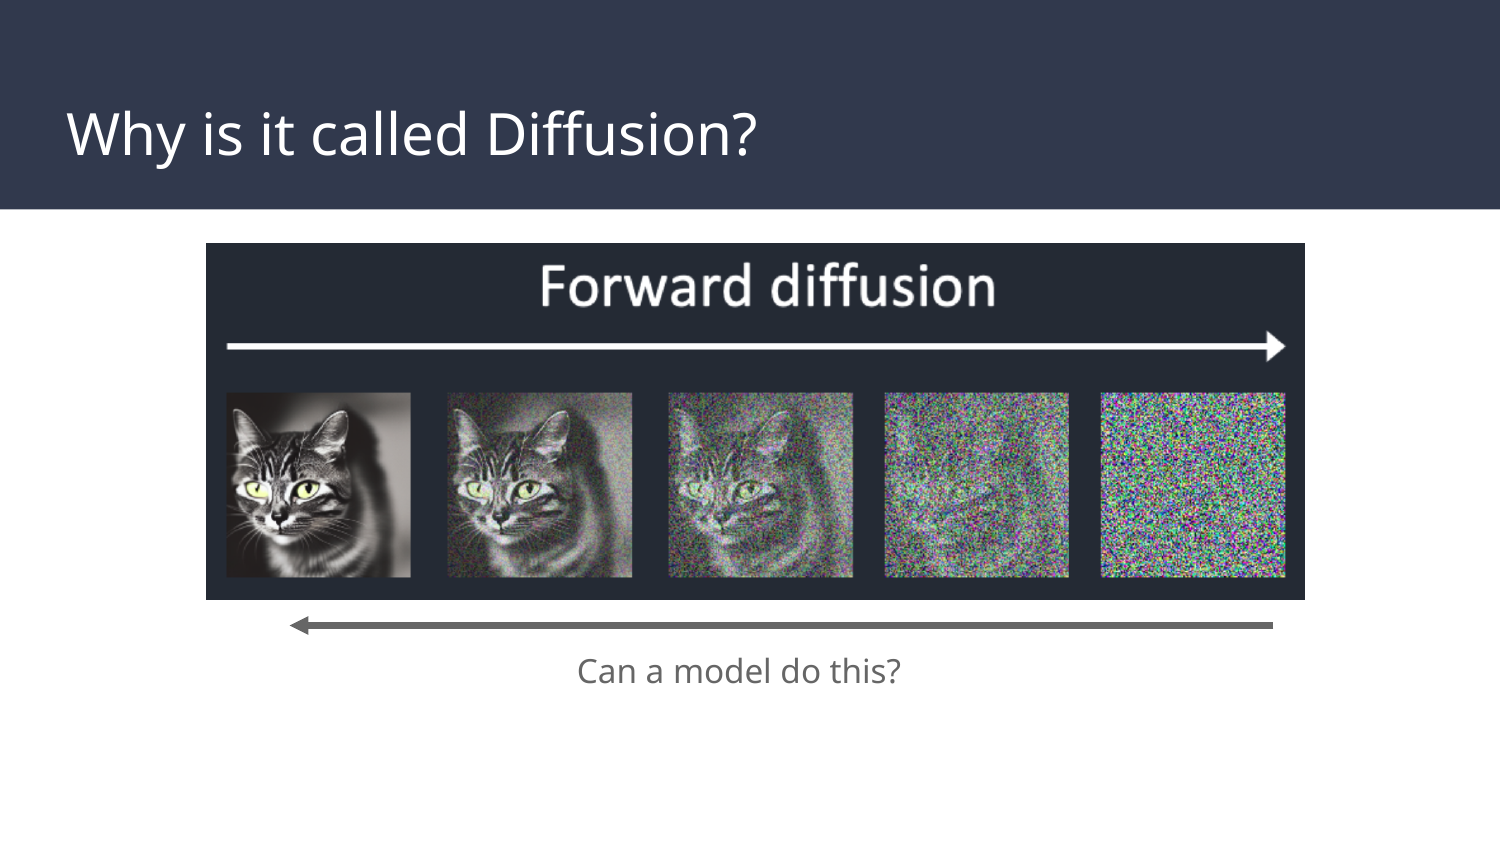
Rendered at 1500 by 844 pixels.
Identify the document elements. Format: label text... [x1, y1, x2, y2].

text_box Can a model do this? [561, 635, 950, 683]
picture [206, 243, 1305, 601]
title Why is it called Diffusion? [51, 82, 1449, 185]
